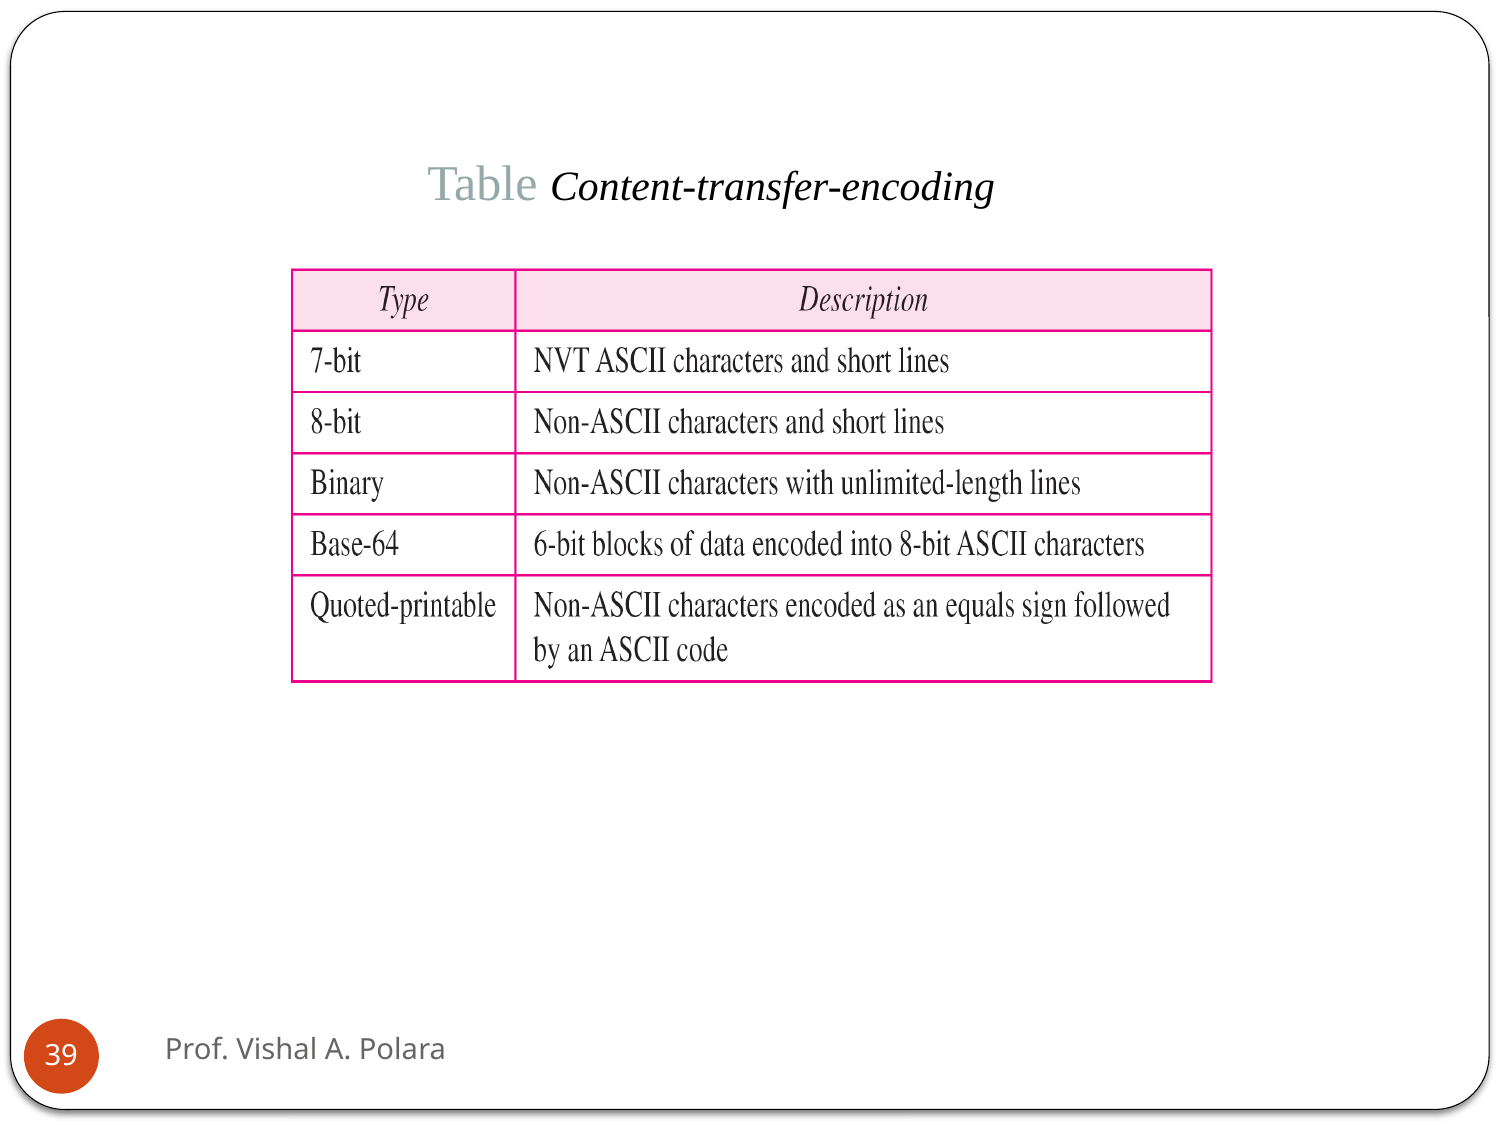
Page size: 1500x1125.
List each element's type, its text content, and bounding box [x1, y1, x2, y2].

footer Prof. Vishal A. Polara [150, 1012, 800, 1088]
slide_number 39 [23, 1018, 99, 1094]
picture [278, 248, 1229, 701]
text_box Table Content-transfer-encoding [412, 143, 1079, 218]
